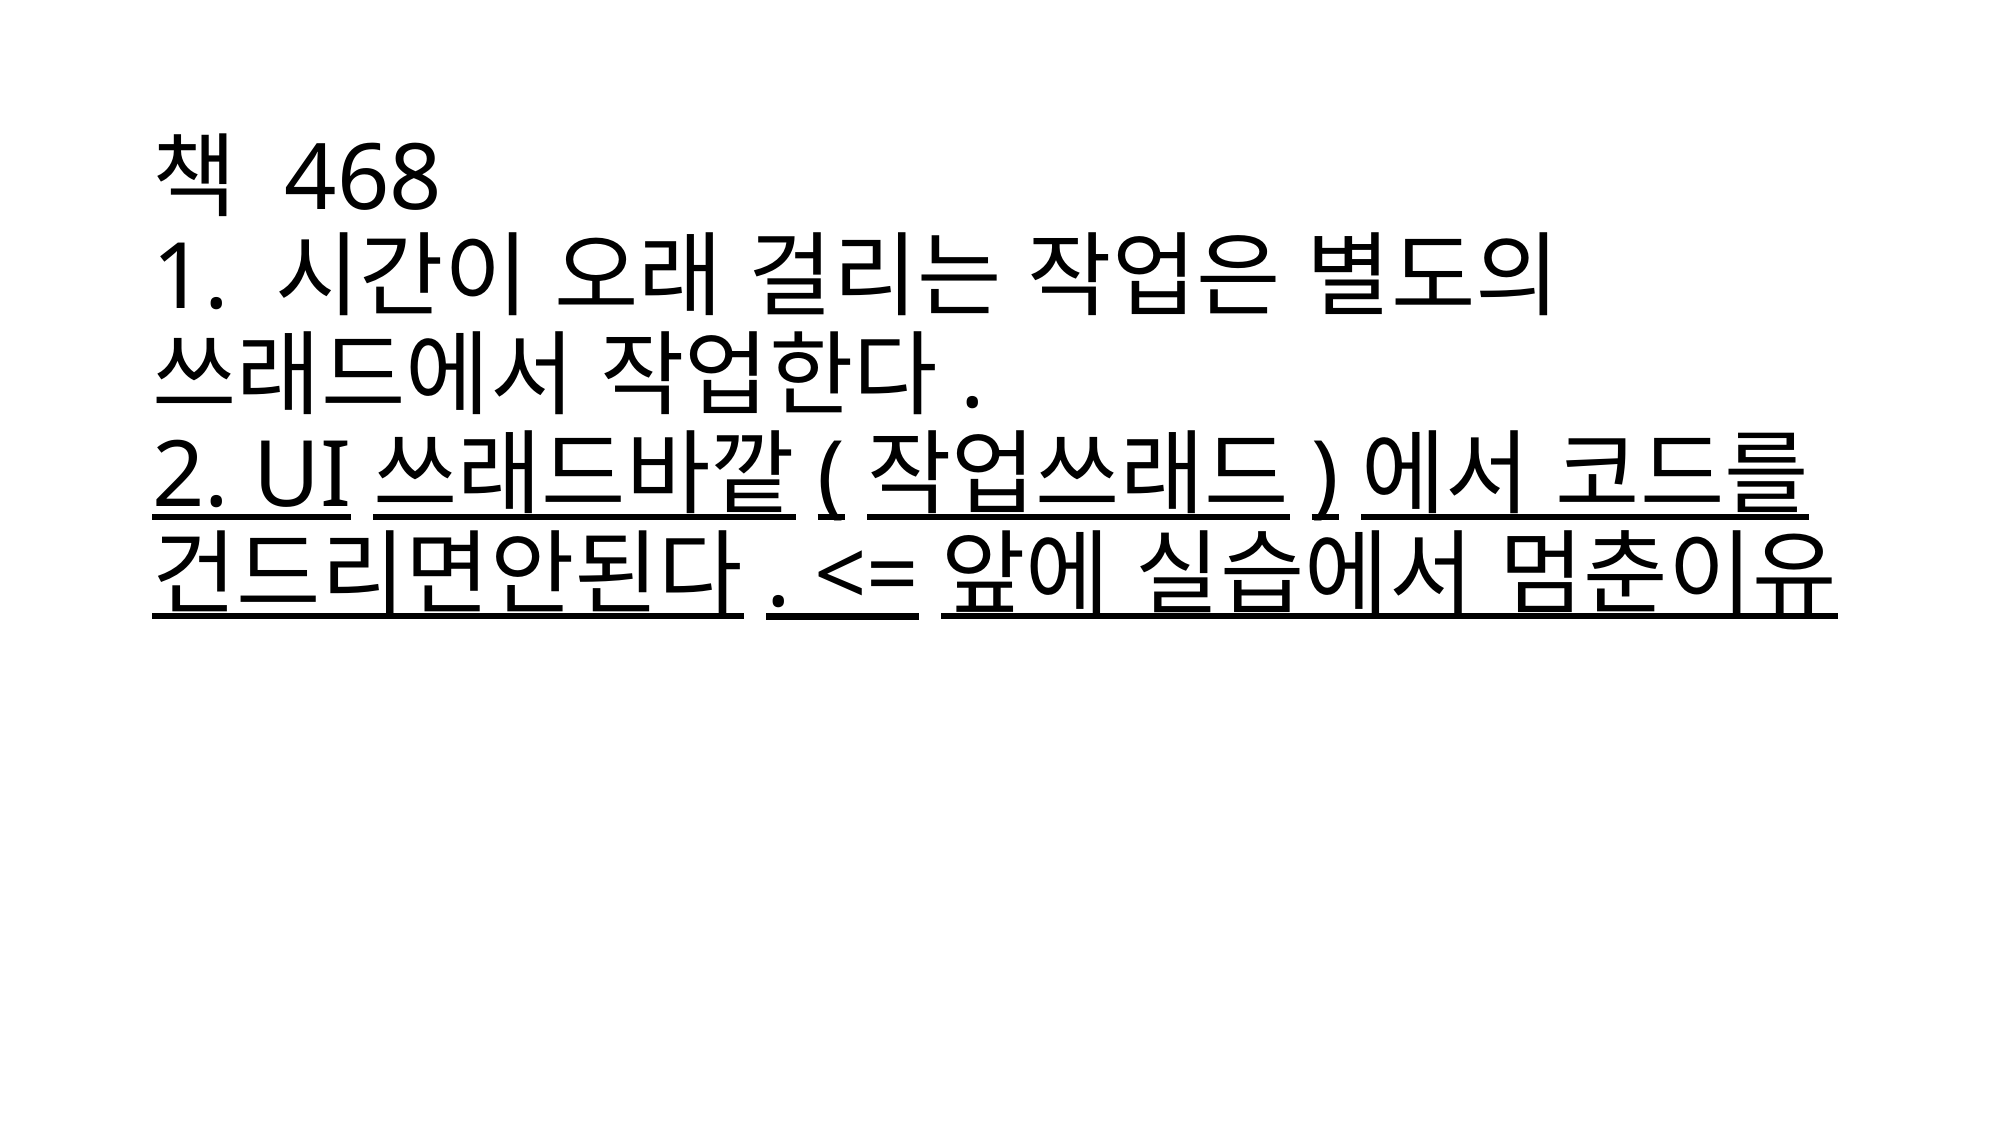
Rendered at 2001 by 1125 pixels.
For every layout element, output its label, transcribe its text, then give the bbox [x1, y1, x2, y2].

title 책 468 1. 시간이 오래 걸리는 작업은 별도의 쓰래드에서 작업한다. 2. UI쓰래드바깥(작업쓰래드)에서 코드를 건드리면안된다. <=앞에 실습에서 멈춘이유 [137, 59, 1863, 697]
